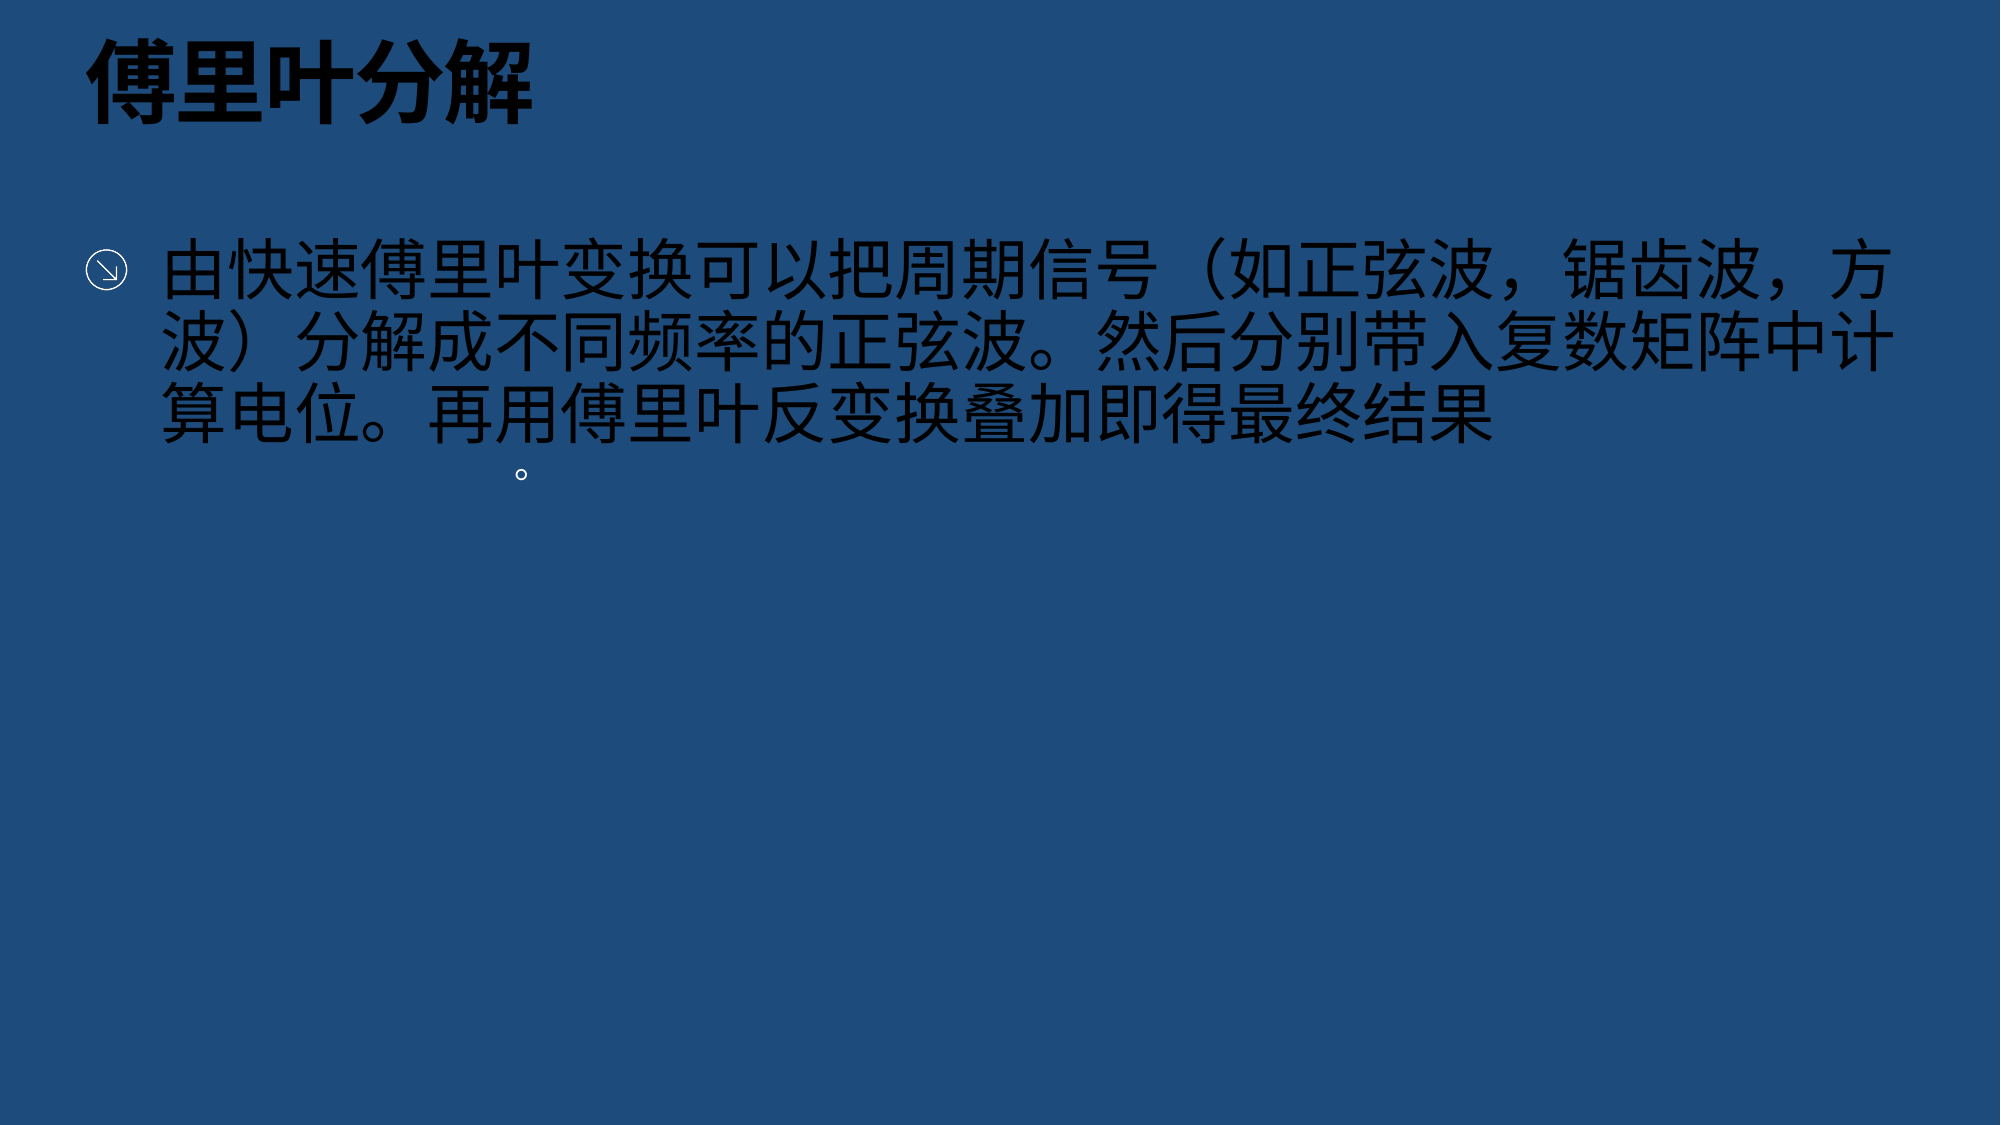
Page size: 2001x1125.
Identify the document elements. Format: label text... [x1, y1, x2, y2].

picture [85, 248, 128, 291]
title 傅里叶分解 [85, 37, 1915, 138]
text_box 。 [500, 433, 1500, 494]
list 由快速傅里叶变换可以把周期信号（如正弦波，锯齿波，方波）分解成不同频率的正弦波。然后分别带入复数矩阵中计算电位。再用傅里叶反变换叠加即得最终结果 [85, 237, 1915, 566]
